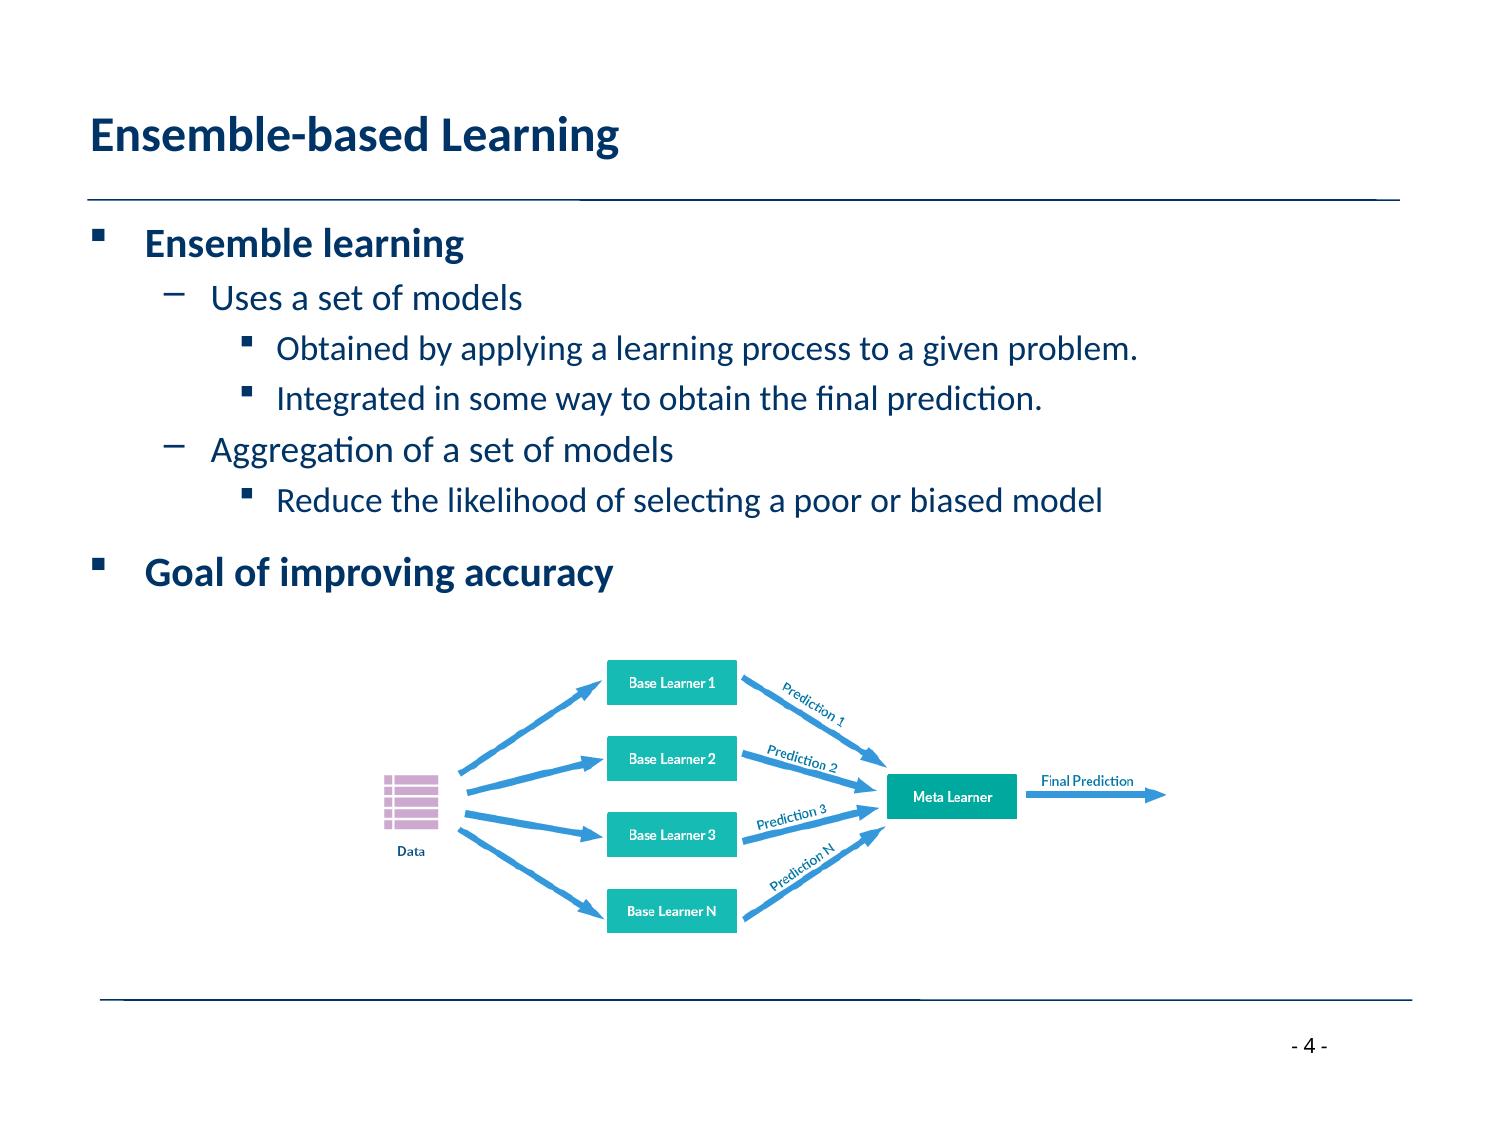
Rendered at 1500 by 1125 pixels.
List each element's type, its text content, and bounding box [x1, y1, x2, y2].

title Ensemble-based Learning [75, 37, 1425, 225]
list Ensemble learning Uses a set of models Obtained by applying a learning process to a given problem. Integrated in some way to obtain the final prediction. Aggregation of a set of models Reduce the likelihood of selecting a poor or biased model Goal of improving accuracy [73, 208, 1424, 951]
picture [324, 609, 1223, 990]
